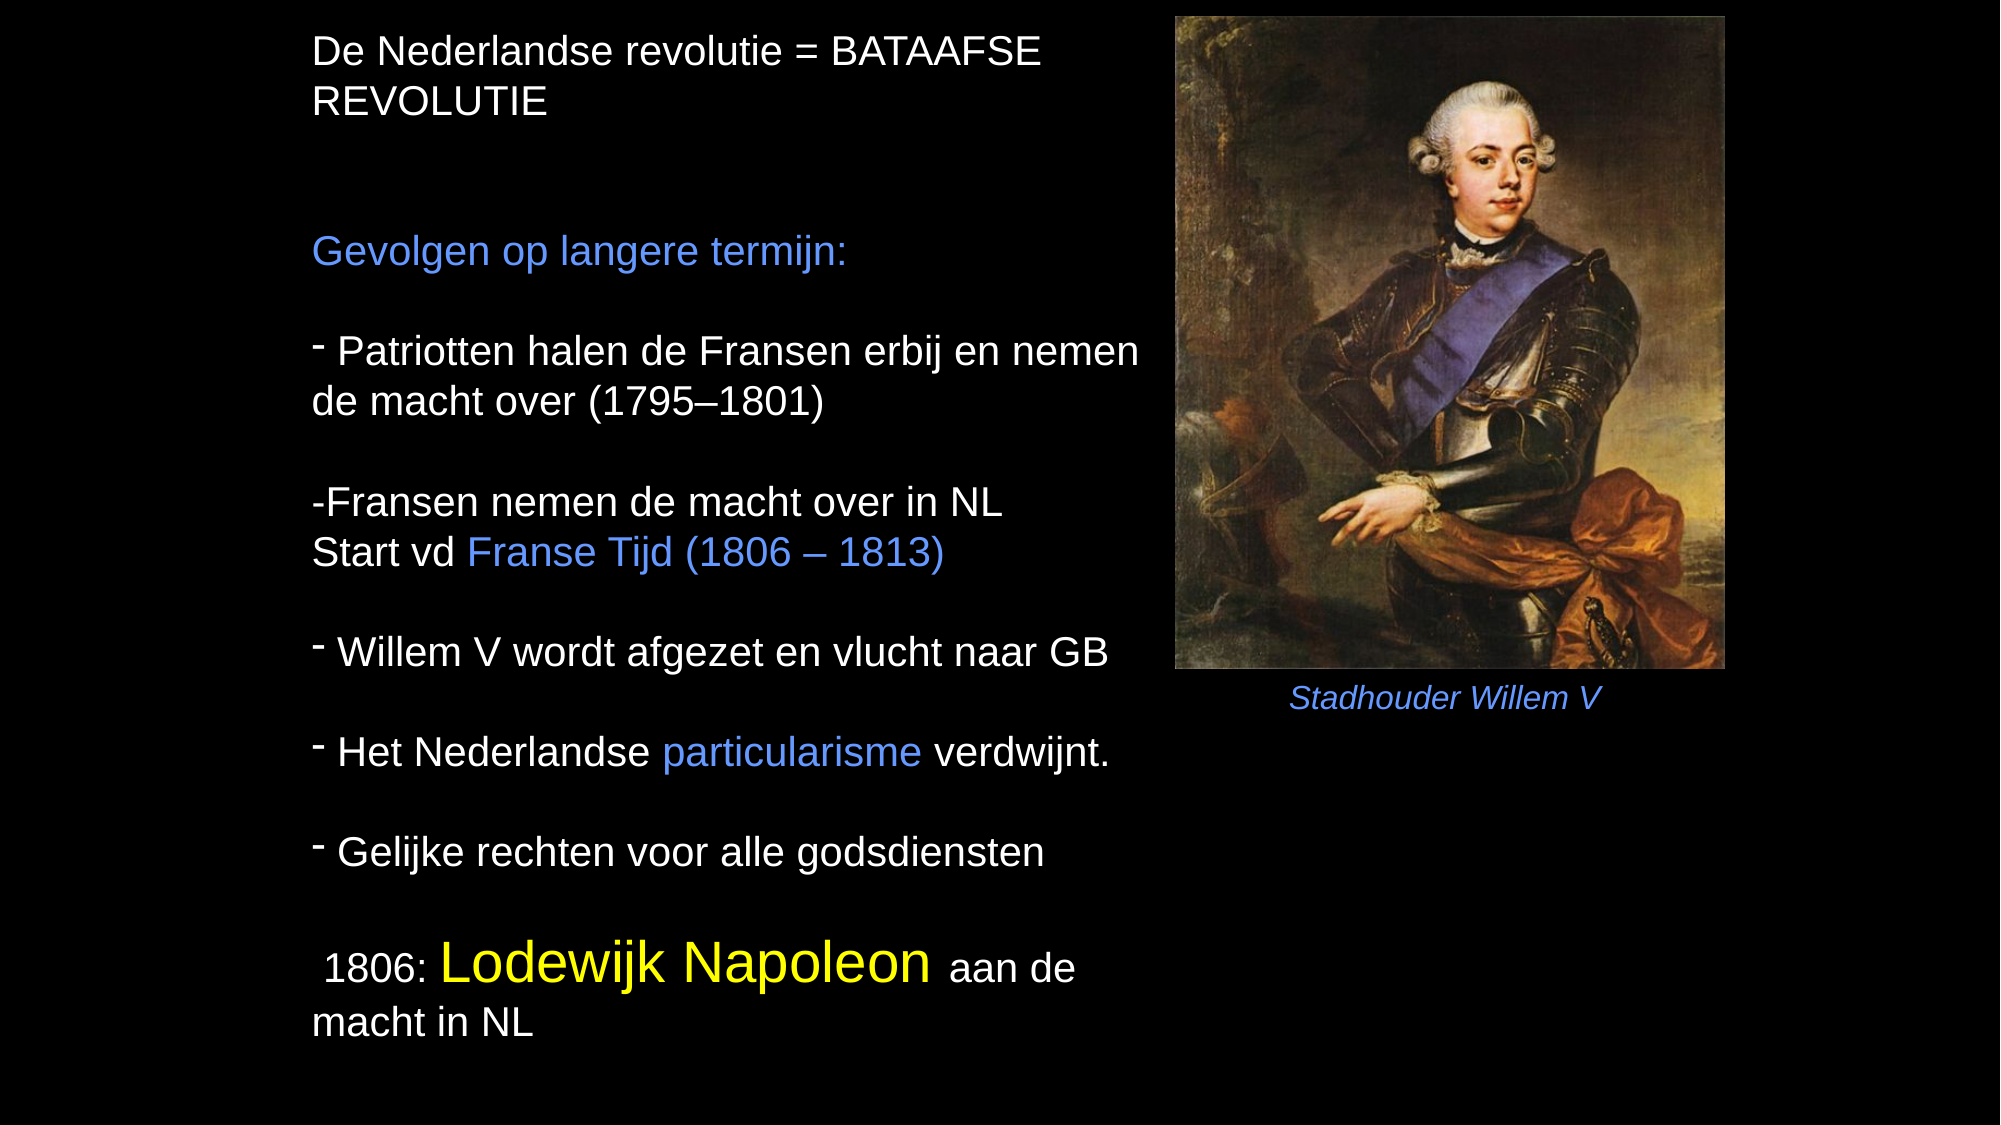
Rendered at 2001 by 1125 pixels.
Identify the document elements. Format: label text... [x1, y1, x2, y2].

text_box De Nederlandse revolutie = BATAAFSE REVOLUTIE Gevolgen op langere termijn: Patriotten halen de Fransen erbij en nemen de macht over (1795–1801) -Fransen nemen de macht over in NL Start vd Franse Tijd (1806 – 1813) Willem V wordt afgezet en vlucht naar GB Het Nederlandse particularisme verdwijnt. Gelijke rechten voor alle godsdiensten 1806: Lodewijk Napoleon aan de macht in NL [296, 16, 1175, 1052]
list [1174, 16, 1725, 670]
text_box Stadhouder Willem V [1273, 670, 1626, 724]
